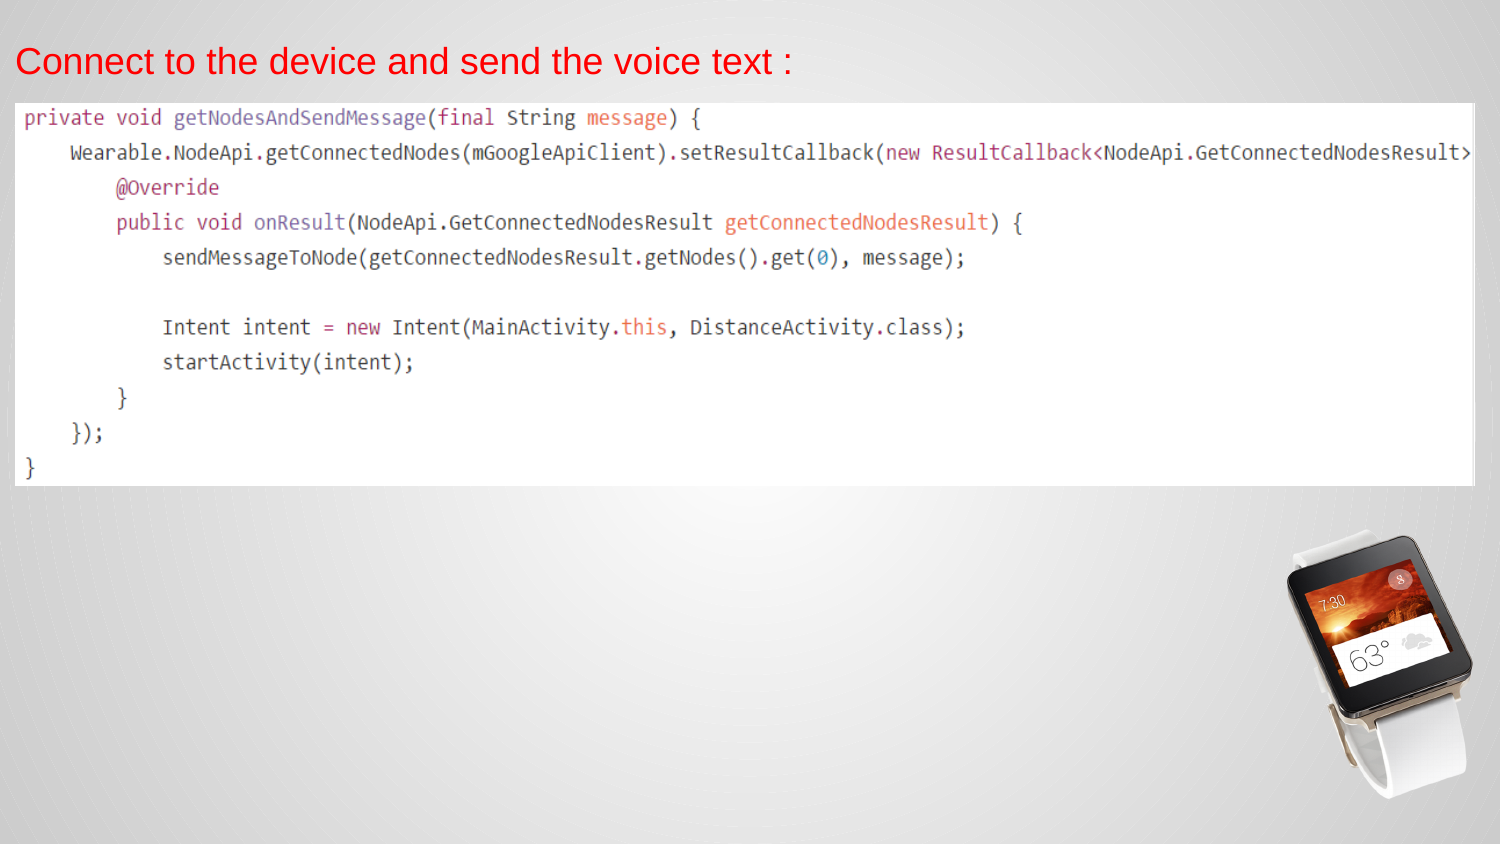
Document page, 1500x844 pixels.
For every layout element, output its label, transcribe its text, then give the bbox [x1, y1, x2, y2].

picture [15, 103, 1475, 487]
picture [1268, 499, 1491, 821]
text_box Connect to the device and send the voice text : [0, 21, 916, 130]
